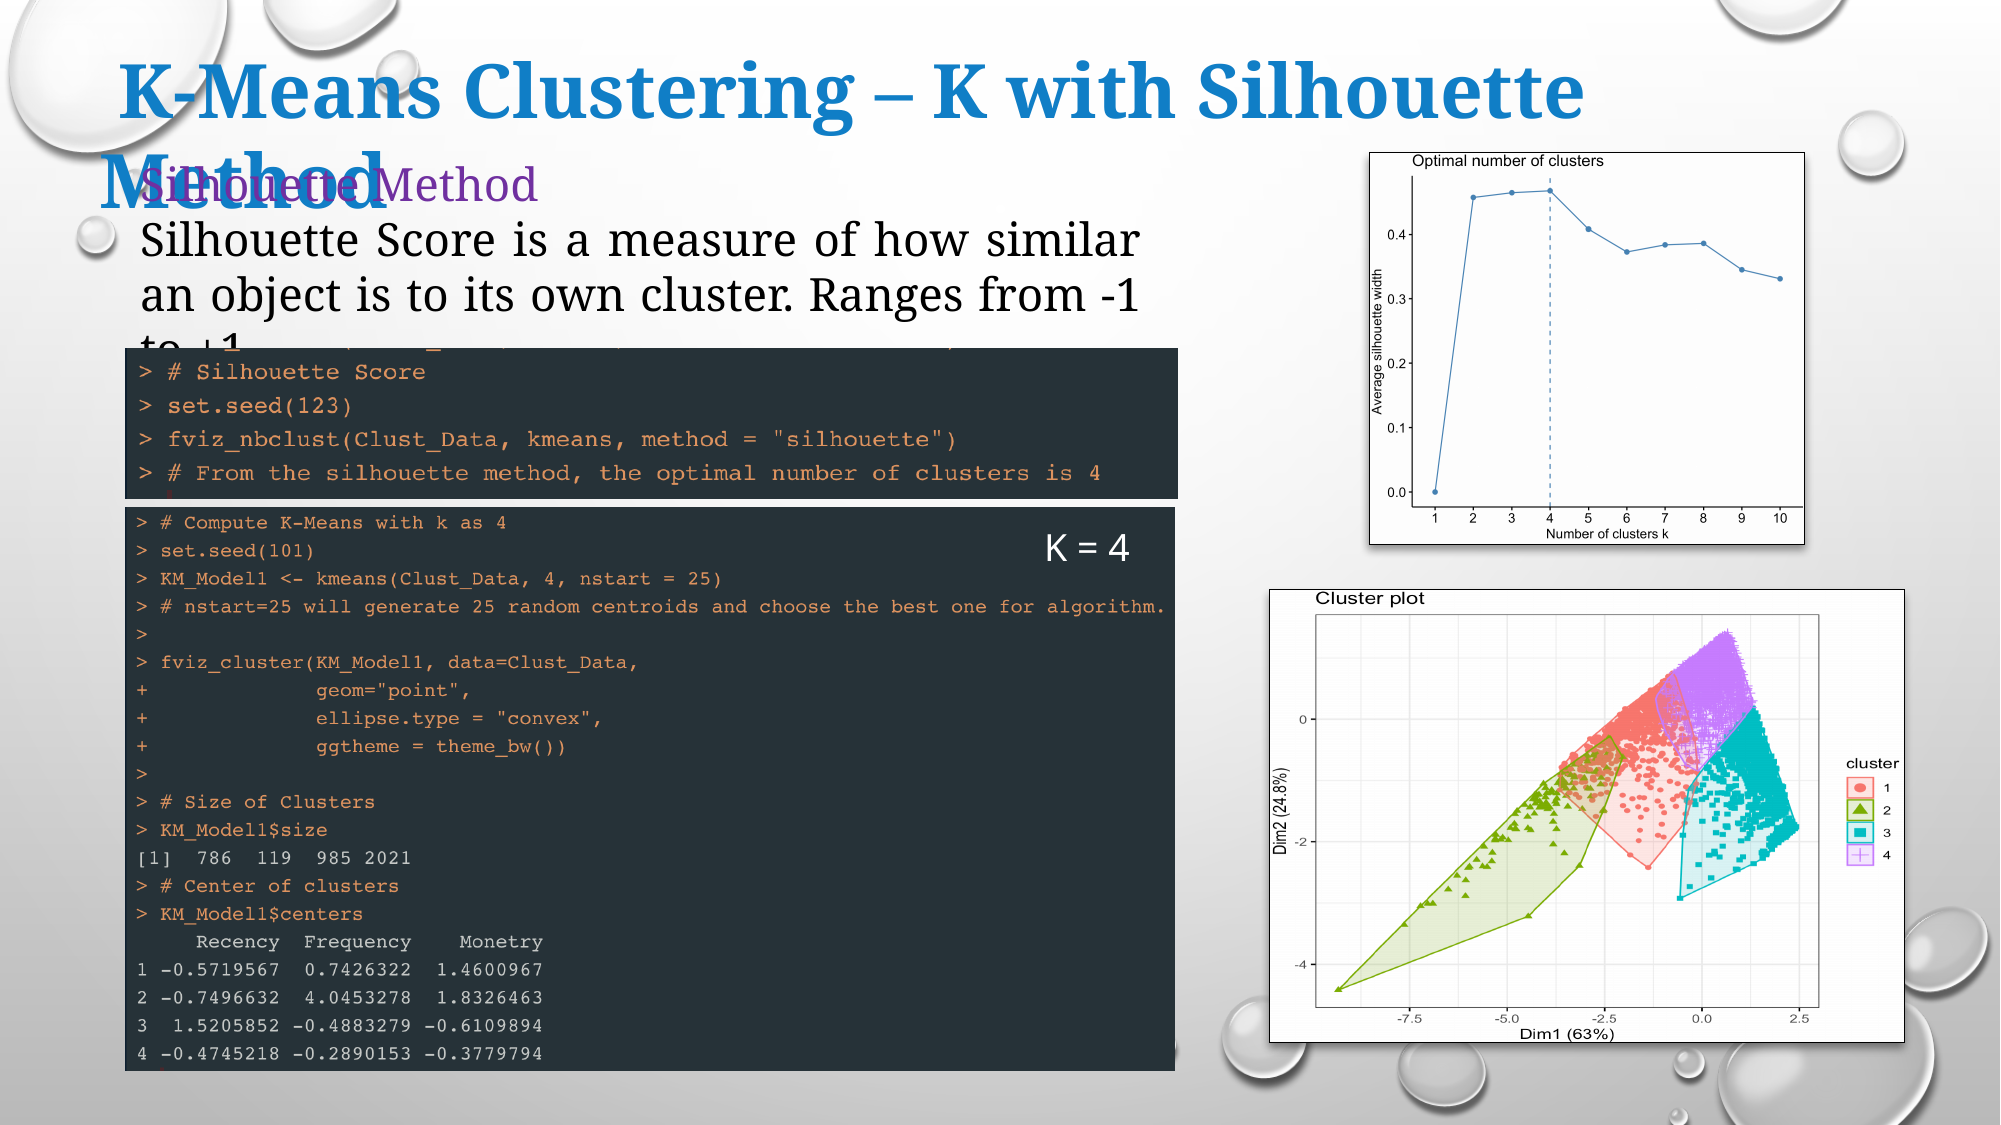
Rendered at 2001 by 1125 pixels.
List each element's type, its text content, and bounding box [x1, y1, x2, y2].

text_box K-Means Clustering – K with Silhouette Method [84, 35, 1717, 231]
text_box Silhouette Method Silhouette Score is a measure of how similar an object is to its own cluster. Ranges from -1 to +1 [125, 148, 1157, 347]
picture [0, 0, 2000, 1125]
